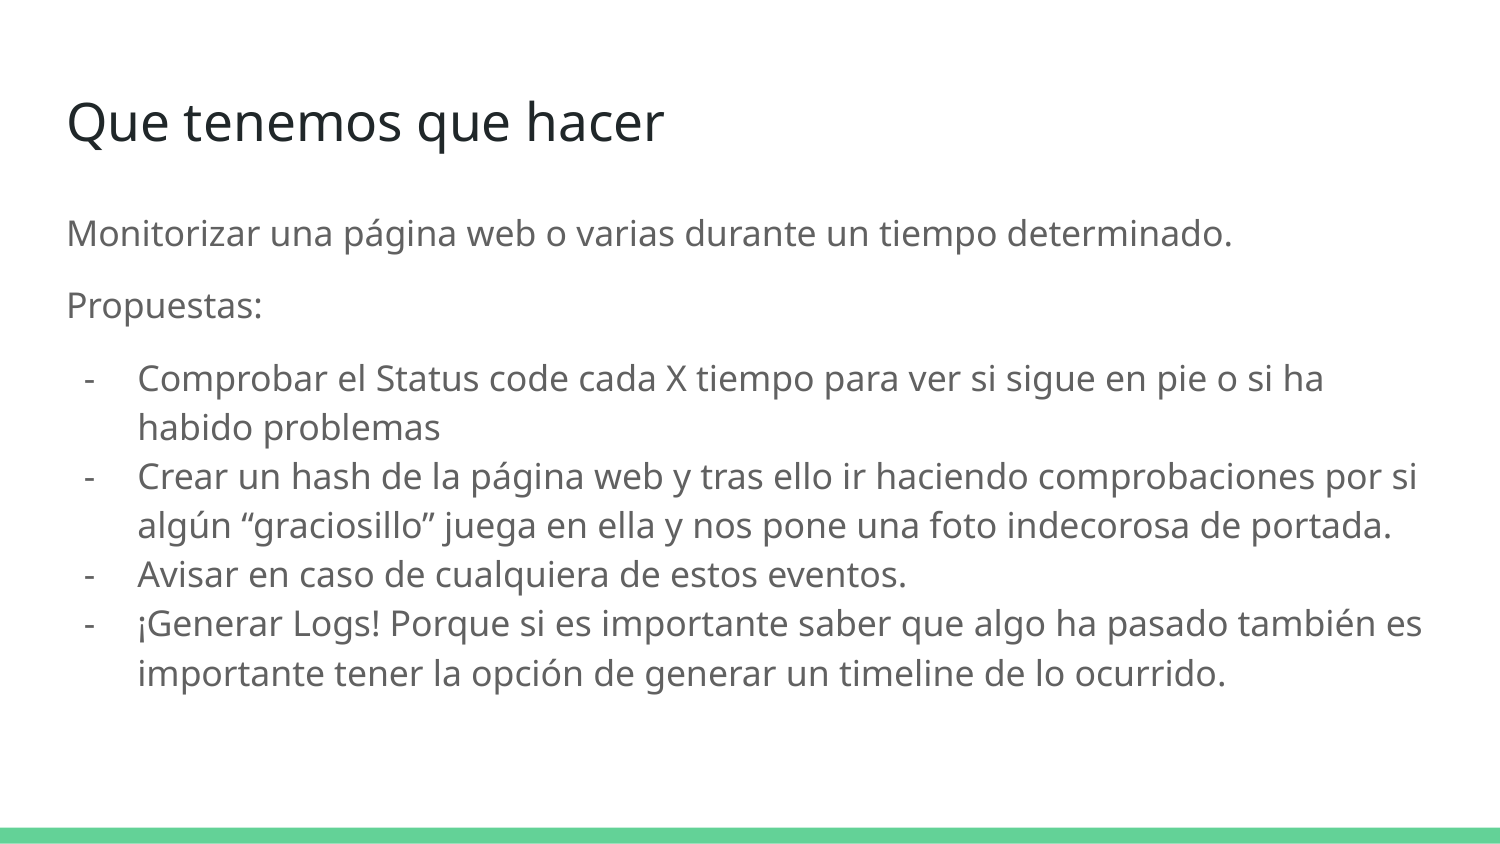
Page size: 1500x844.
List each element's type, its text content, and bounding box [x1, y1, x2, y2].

title Que tenemos que hacer [51, 72, 1449, 167]
list Monitorizar una página web o varias durante un tiempo determinado. Propuestas: Comprobar el Status code cada X tiempo para ver si sigue en pie o si ha habido problemas Crear un hash de la página web y tras ello ir haciendo comprobaciones por si algún “graciosillo” juega en ella y nos pone una foto indecorosa de portada. Avisar en caso de cualquiera de estos eventos. ¡Generar Logs! Porque si es importante saber que algo ha pasado también es importante tener la opción de generar un timeline de lo ocurrido. [51, 189, 1449, 750]
